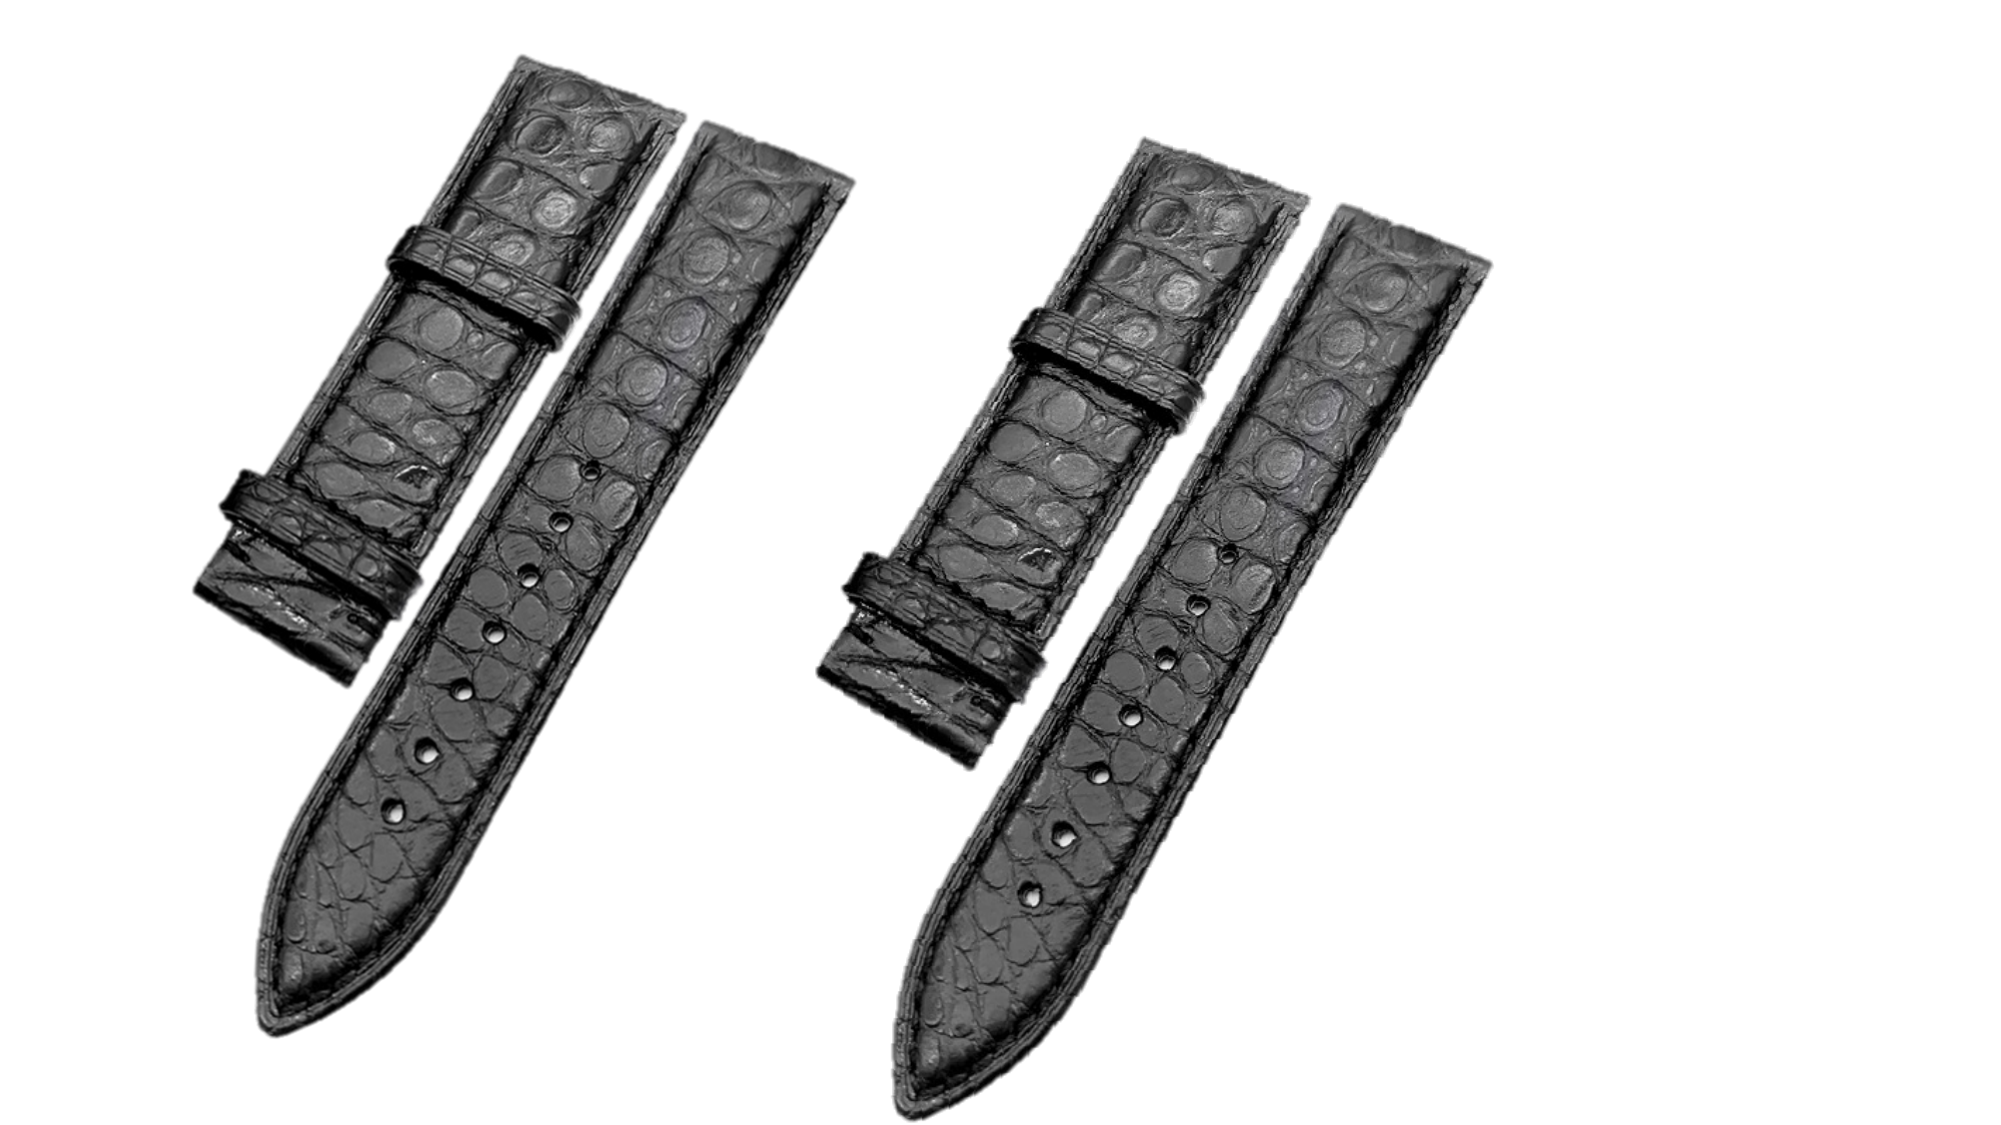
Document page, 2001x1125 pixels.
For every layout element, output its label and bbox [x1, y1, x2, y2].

picture [0, 0, 1711, 1125]
